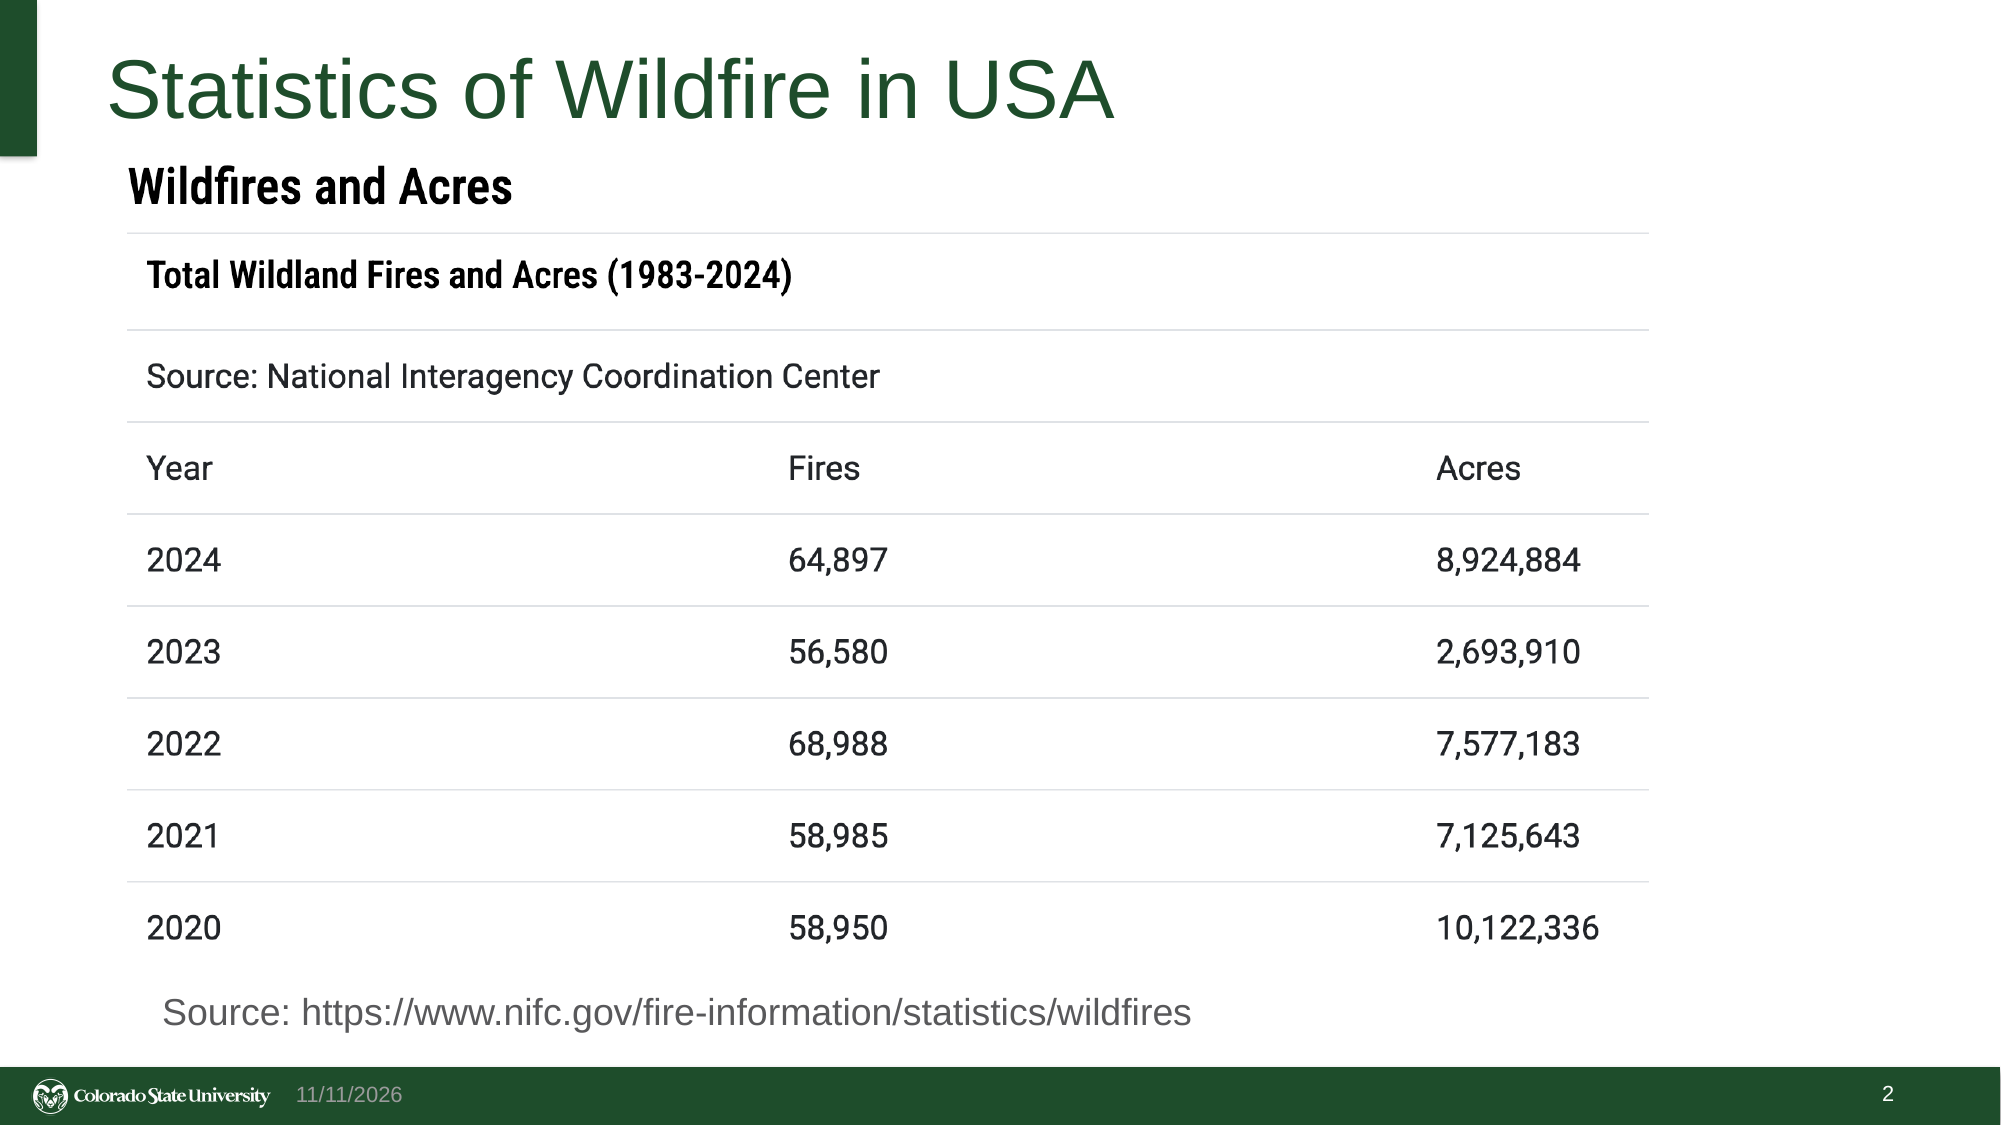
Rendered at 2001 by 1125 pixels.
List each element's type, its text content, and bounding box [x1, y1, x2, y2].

title Statistics of Wildfire in USA [91, 18, 1912, 150]
slide_number 2 [1458, 1062, 1910, 1123]
text_box Source: https://www.nifc.gov/fire-information/statistics/wildfires [147, 980, 1460, 1041]
picture [90, 155, 1649, 964]
text_box [0, 0, 38, 157]
picture [22, 1067, 281, 1125]
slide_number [280, 1063, 731, 1124]
